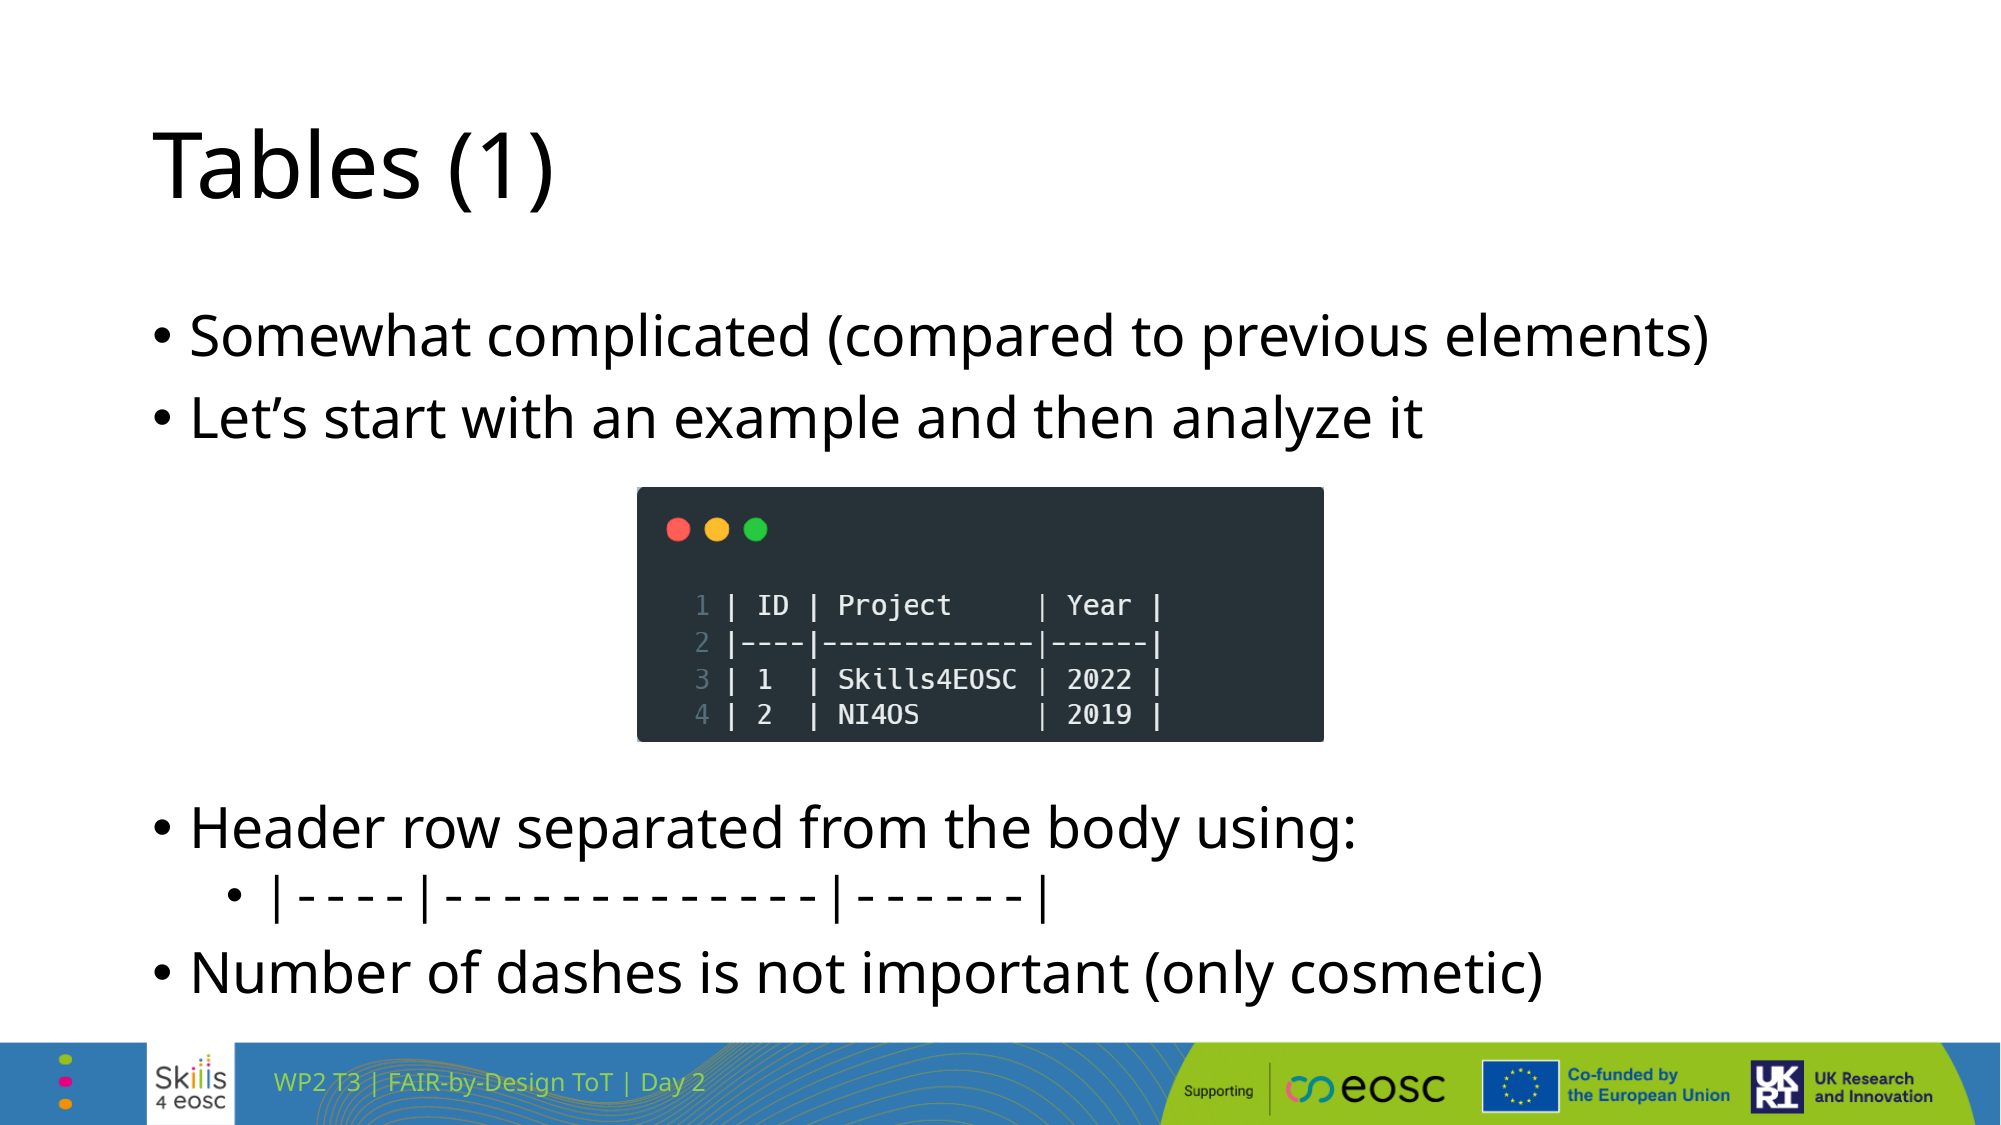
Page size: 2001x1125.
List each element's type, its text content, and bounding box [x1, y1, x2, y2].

footer WP2 T3 | FAIR-by-Design ToT | Day 2 [258, 1052, 1140, 1112]
picture [0, 0, 2001, 1125]
title Tables (1) [137, 59, 1863, 278]
list Somewhat complicated (compared to previous elements) Let’s start with an example and then analyze it Header row separated from the body using: |----|-------------|------| Number of dashes is not important (only cosmetic) [137, 299, 1863, 1014]
